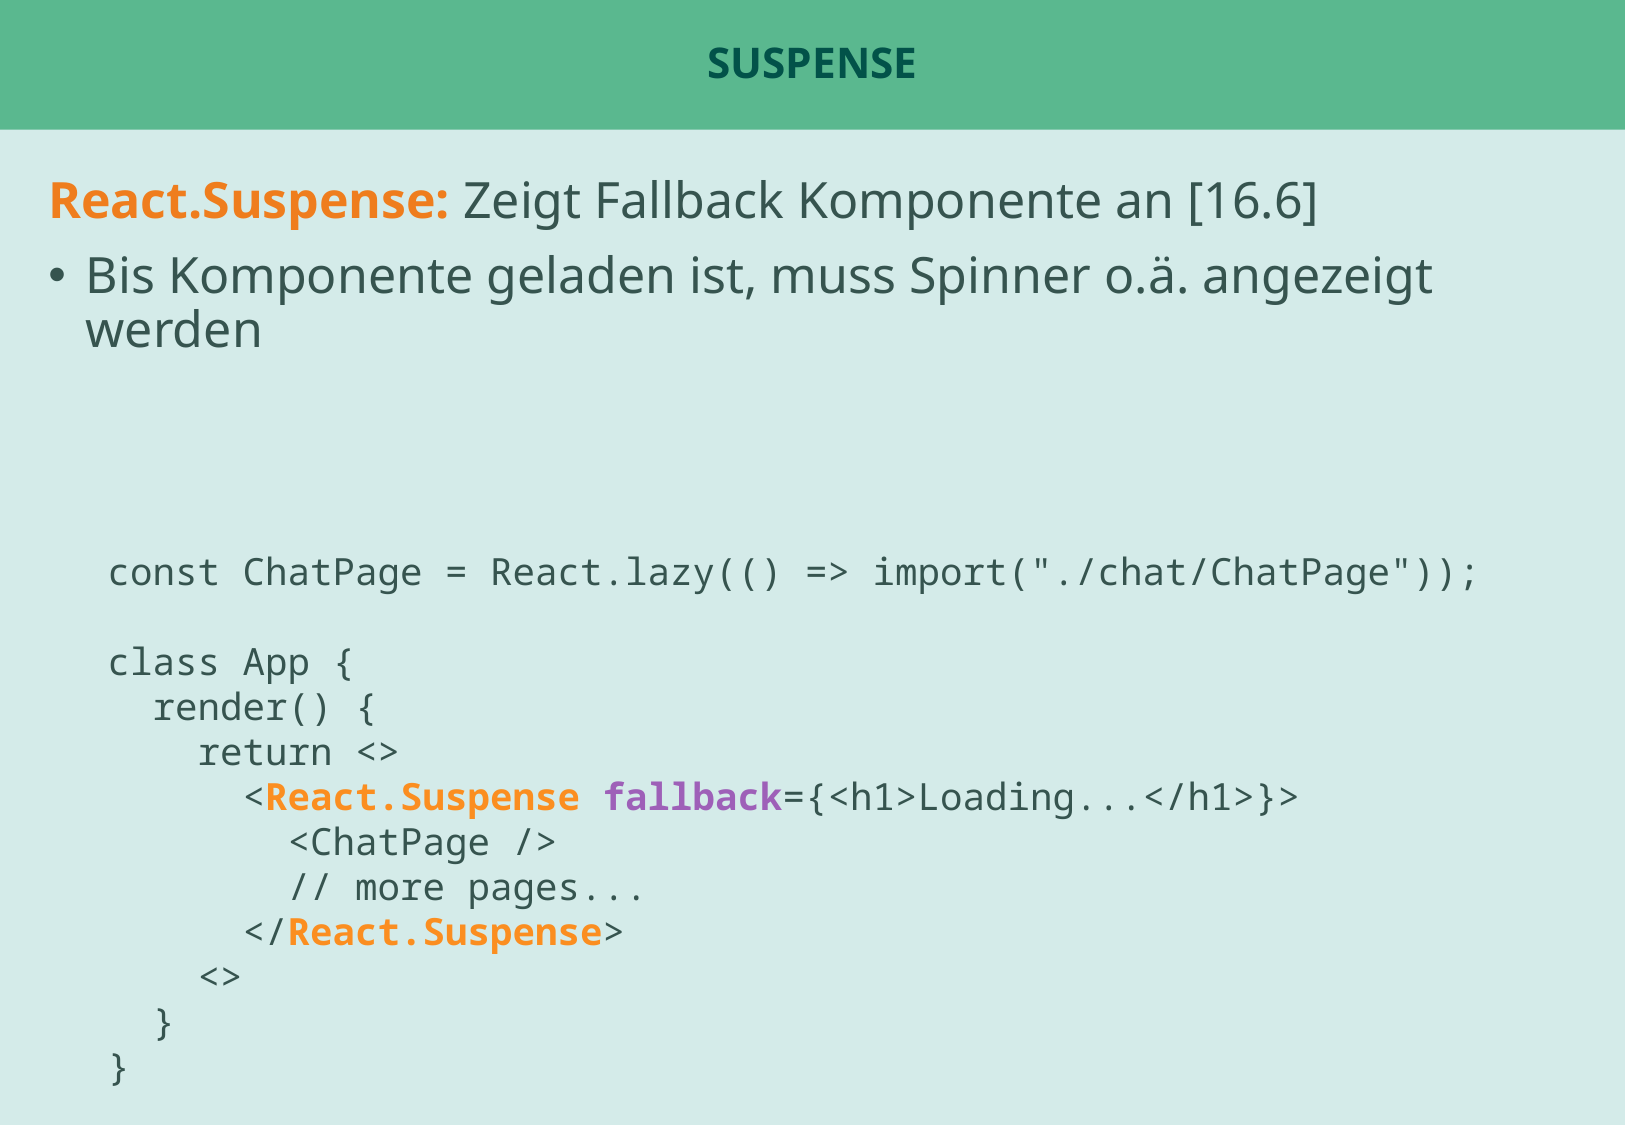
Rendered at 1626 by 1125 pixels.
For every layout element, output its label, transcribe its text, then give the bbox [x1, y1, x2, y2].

list React.Suspense: Zeigt Fallback Komponente an [16.6] Bis Komponente geladen ist, muss Spinner o.ä. angezeigt werden [33, 168, 1592, 1043]
text_box const ChatPage = React.lazy(() => import("./chat/ChatPage")); class App { render() { return <> <React.Suspense fallback={<h1>Loading...</h1>}> <ChatPage /> // more pages... </React.Suspense> <> } } [92, 496, 1592, 1096]
title suspense [0, 0, 1625, 130]
